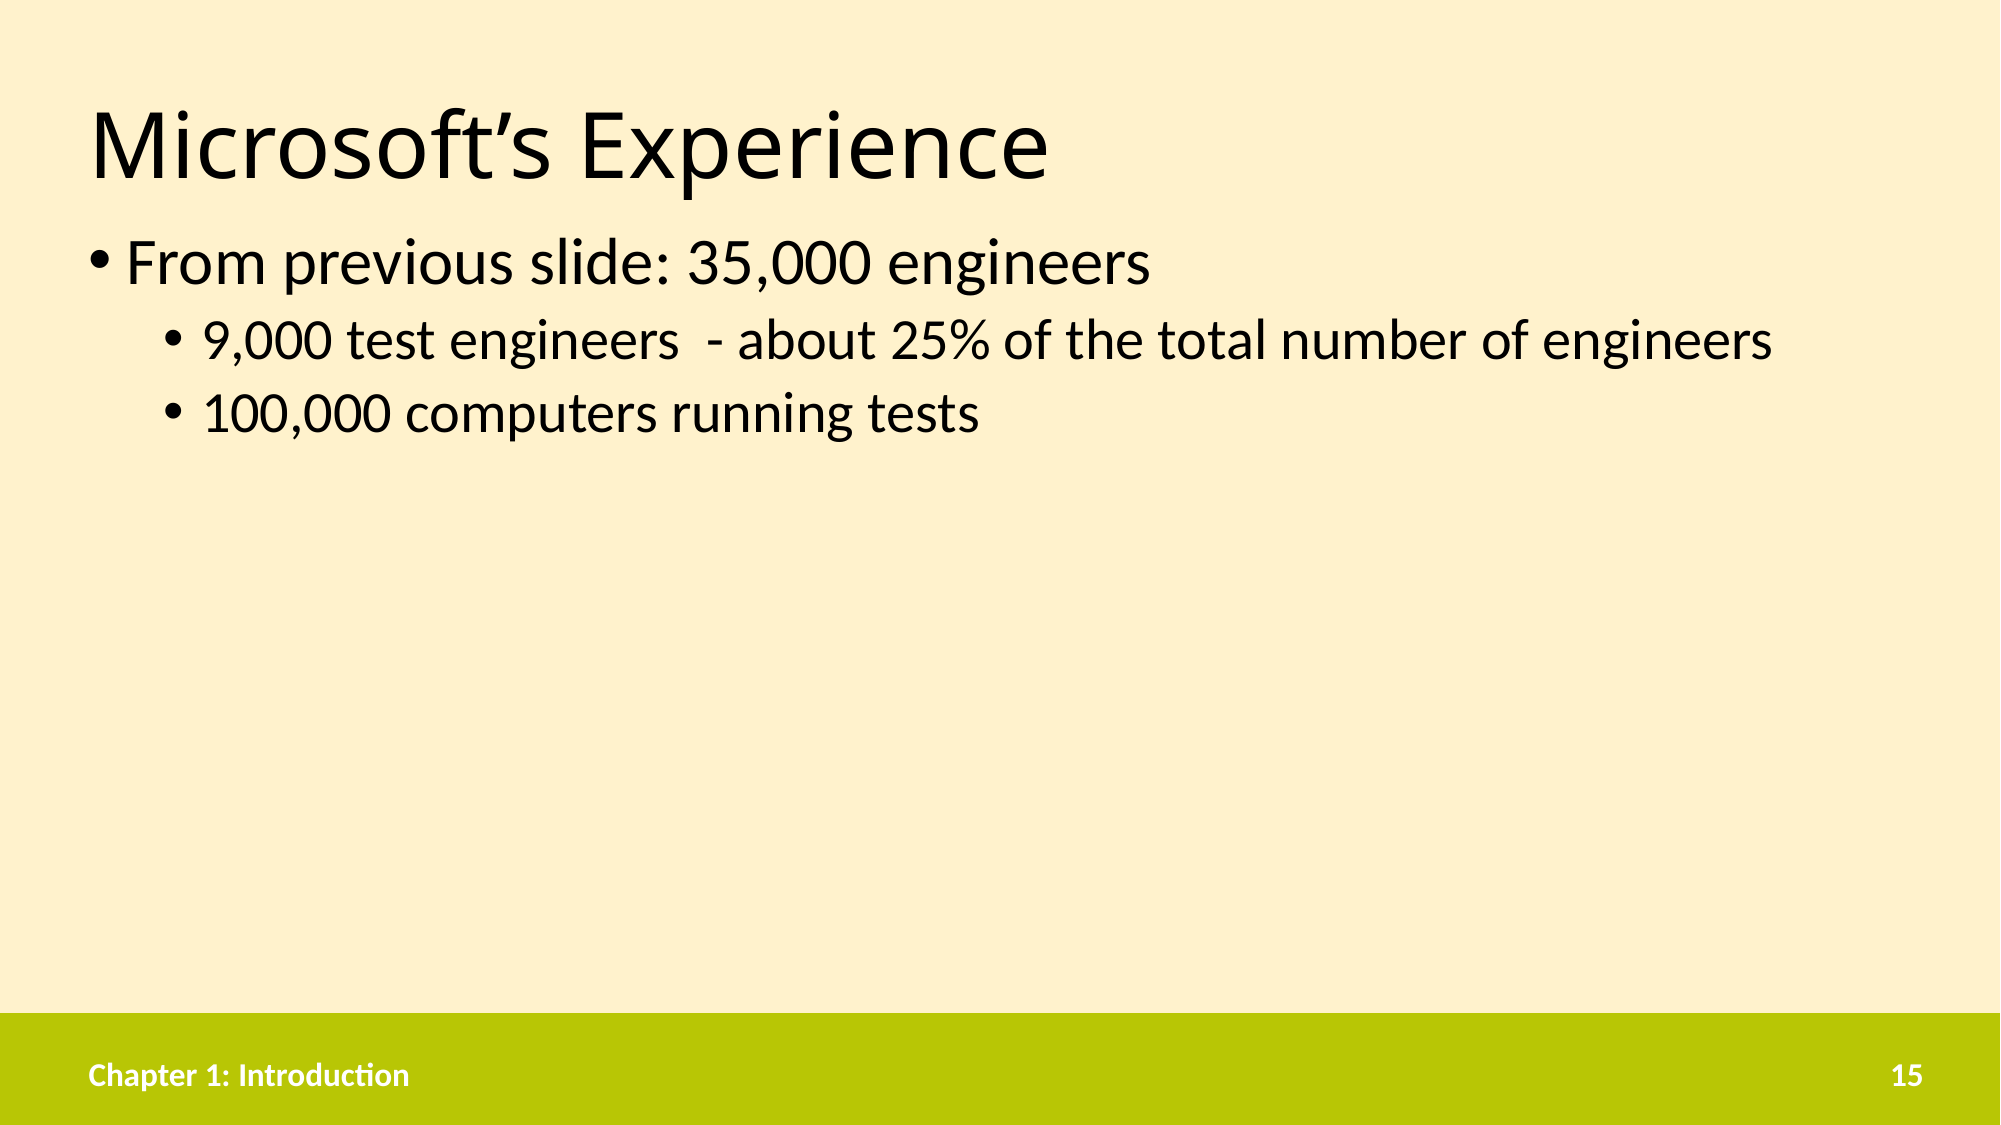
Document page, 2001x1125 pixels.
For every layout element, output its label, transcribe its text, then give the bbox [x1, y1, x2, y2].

title Microsoft’s Experience [73, 40, 1939, 219]
footer Chapter 1: Introduction [73, 1042, 1002, 1103]
list From previous slide: 35,000 engineers 9,000 test engineers - about 25% of the total number of engineers 100,000 computers running tests [73, 219, 1939, 934]
slide_number 15 [1412, 1042, 1939, 1103]
